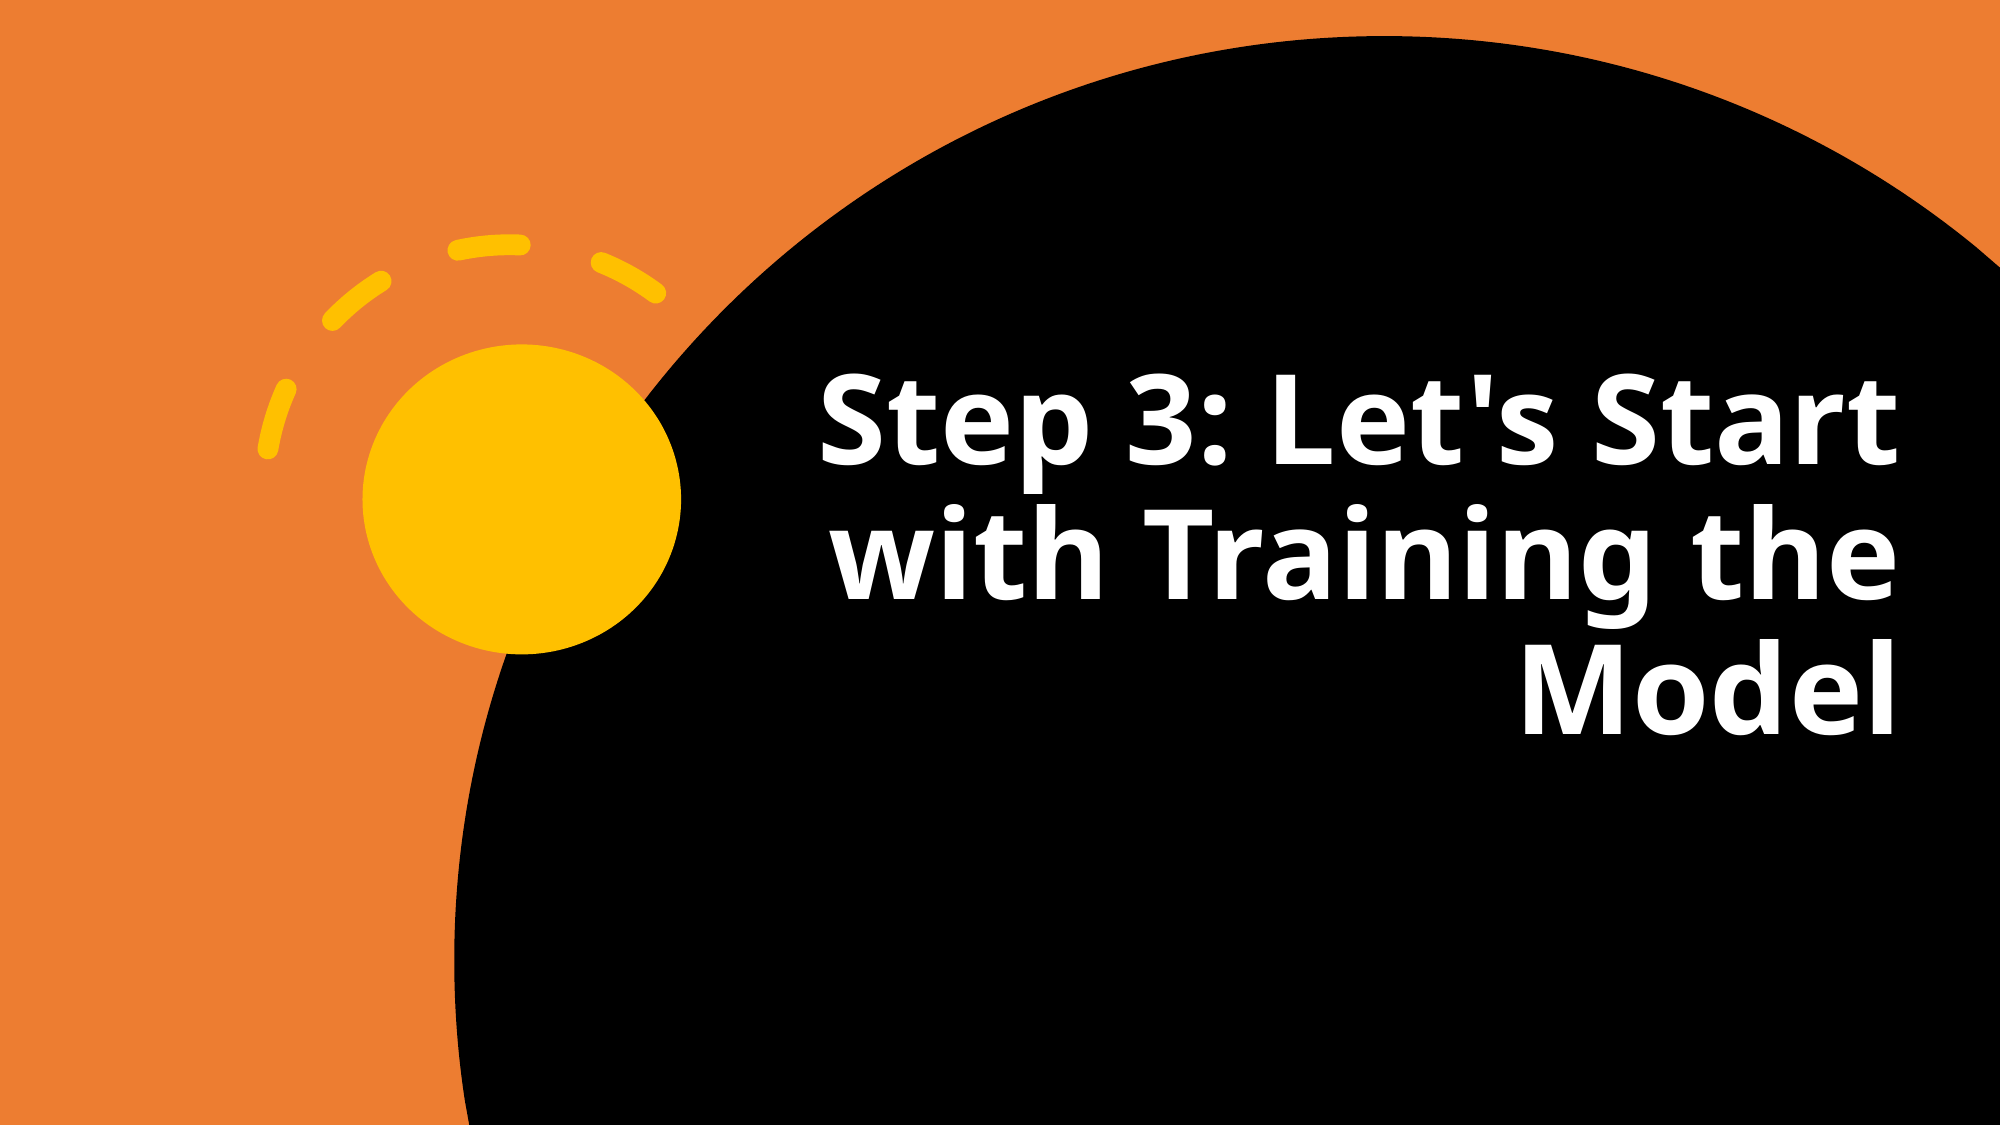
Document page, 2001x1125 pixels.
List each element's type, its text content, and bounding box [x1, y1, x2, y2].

text_box [361, 373, 662, 656]
text_box Step 3: Let's Start with Training the Model [662, 318, 1917, 770]
text_box [453, 35, 2000, 1125]
text_box [0, 0, 2000, 1125]
text_box [267, 244, 676, 490]
